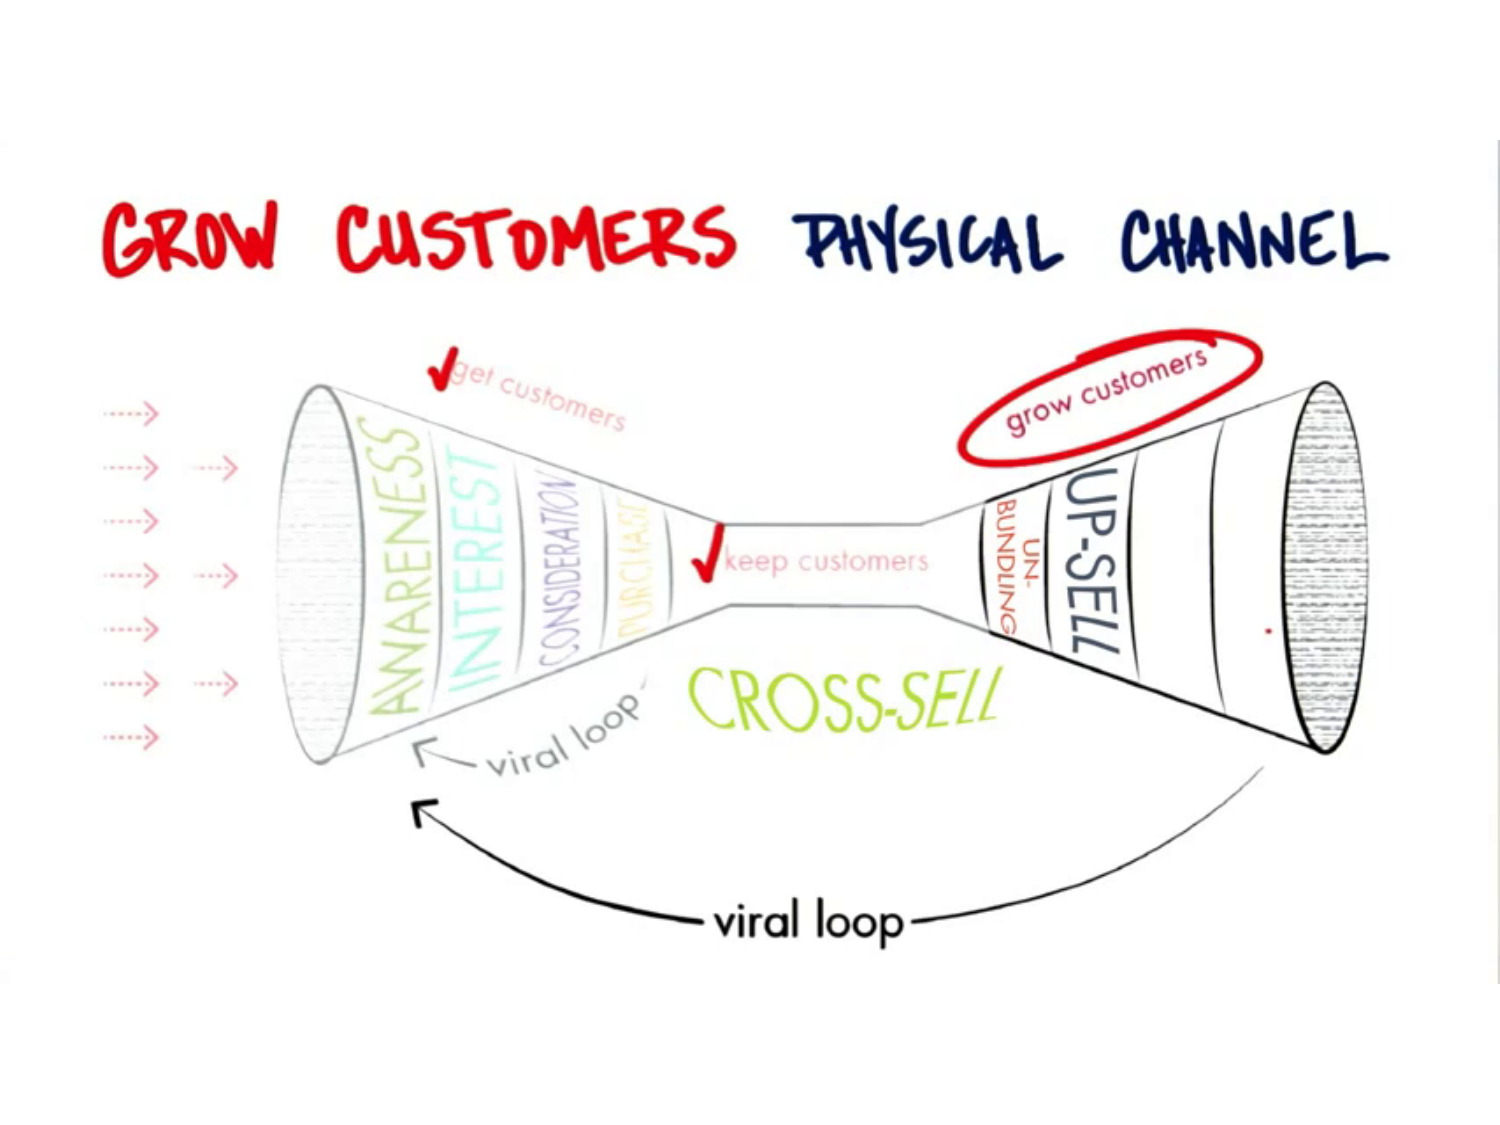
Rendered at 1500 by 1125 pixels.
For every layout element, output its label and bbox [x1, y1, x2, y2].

picture [0, 140, 1500, 985]
